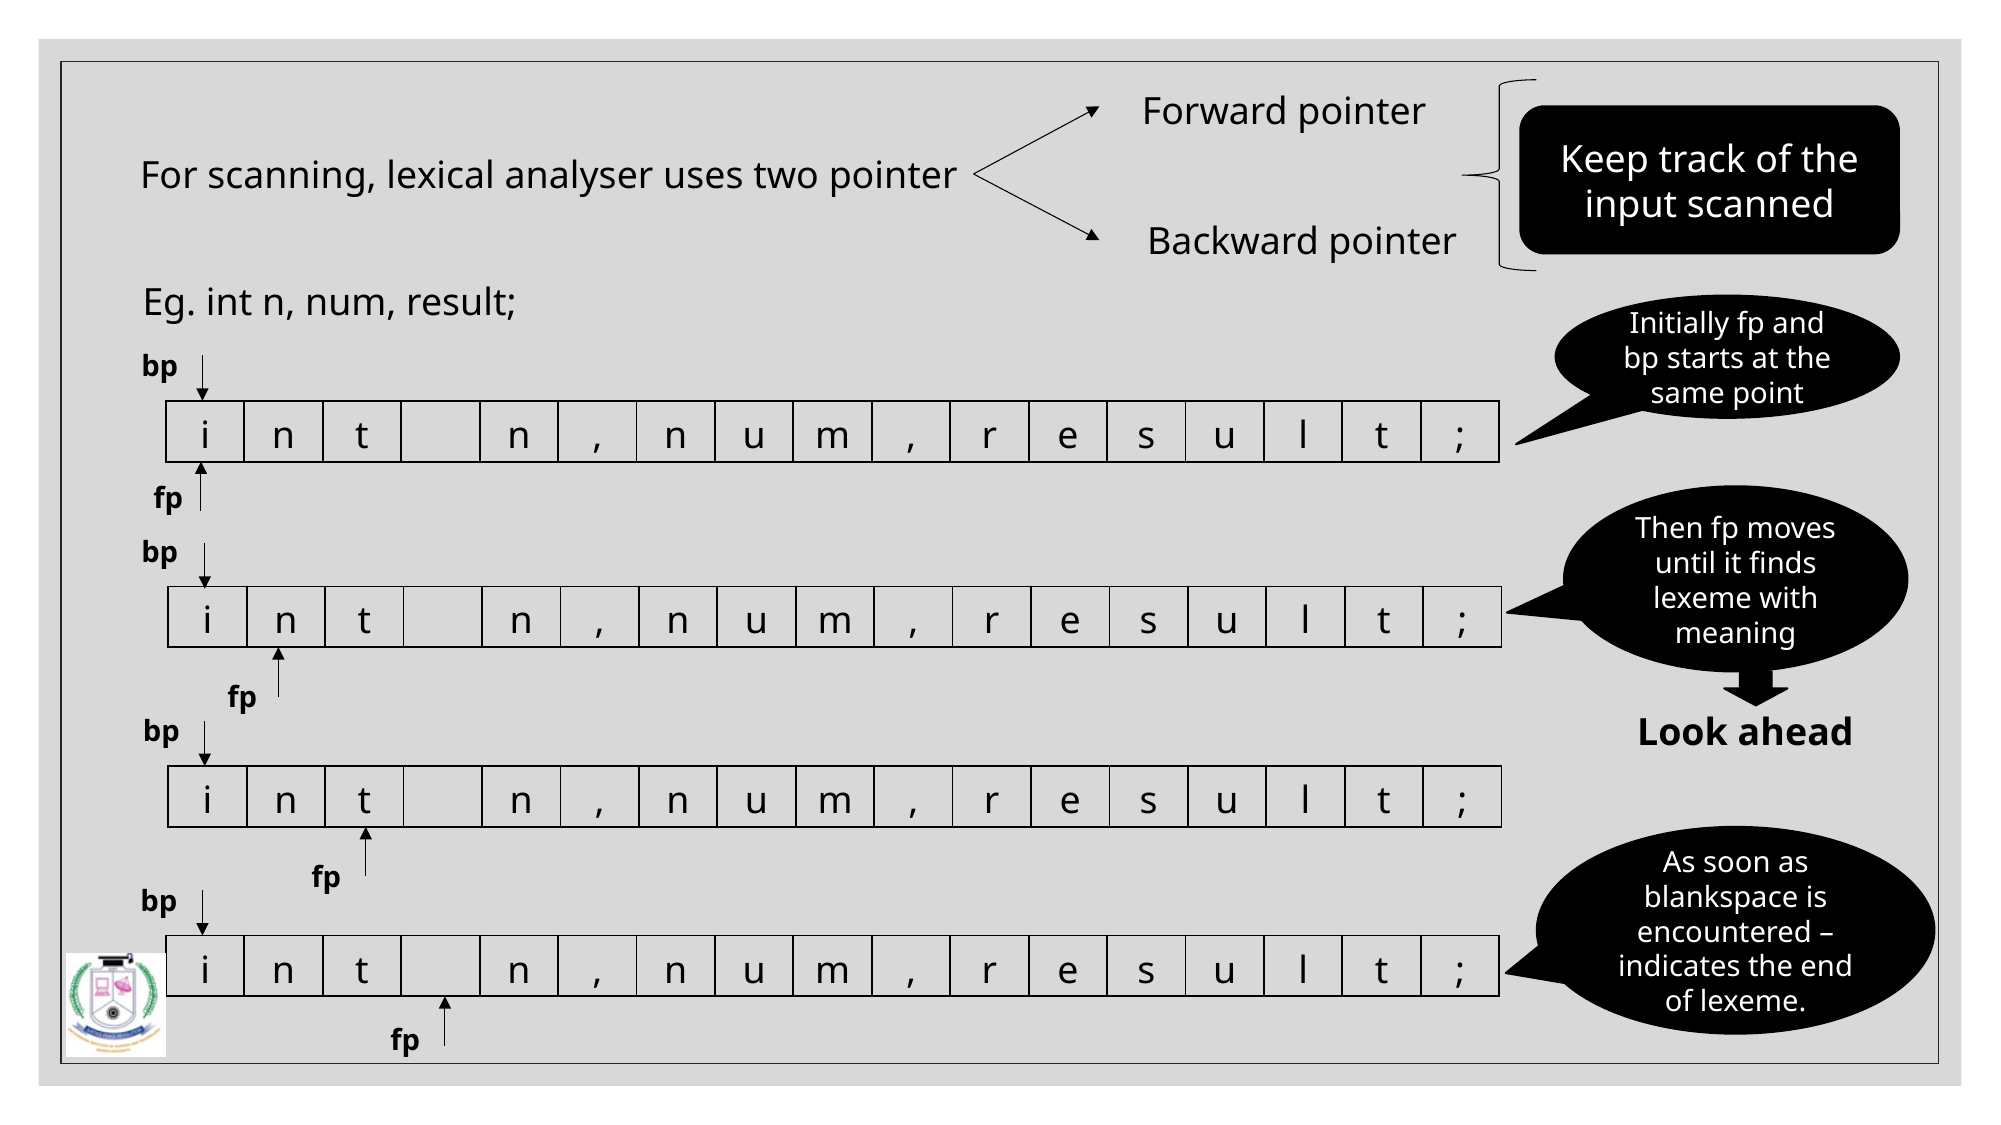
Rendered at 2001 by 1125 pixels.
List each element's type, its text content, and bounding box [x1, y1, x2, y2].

table_header i [169, 587, 246, 646]
table_header t [326, 587, 403, 646]
table_header , [875, 587, 952, 646]
text_box bp [125, 874, 196, 925]
table_header l [1267, 767, 1344, 826]
text_box As soon as blankspace is encountered – indicates the end of lexeme. [1504, 825, 1936, 1035]
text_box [985, 106, 1100, 171]
table_header , [873, 402, 949, 461]
table_header e [1030, 402, 1106, 461]
table_header ; [1422, 936, 1498, 995]
table_header u [716, 936, 792, 995]
table_header t [324, 936, 400, 995]
table_header t [324, 402, 400, 461]
table_header , [875, 767, 952, 826]
table_header s [1108, 936, 1185, 995]
table_header i [167, 402, 243, 461]
table_header t [1346, 767, 1422, 826]
table_header t [1343, 402, 1420, 461]
table_header n [248, 587, 324, 646]
table_header , [559, 402, 636, 461]
table_header u [718, 587, 795, 646]
table_header ; [1422, 402, 1498, 461]
table_header u [1189, 587, 1265, 646]
text_box Look ahead [1622, 700, 1870, 760]
table_header u [1189, 767, 1265, 826]
text_box fp [138, 471, 208, 522]
table_header u [1186, 402, 1263, 461]
table_header [402, 402, 479, 461]
table_header e [1032, 767, 1109, 826]
table_header [402, 936, 479, 995]
table_header [404, 767, 481, 826]
text_box [1461, 79, 1537, 272]
text_box Backward pointer [1132, 209, 1473, 270]
table_header n [245, 936, 322, 995]
table_header m [794, 936, 871, 995]
text_box bp [128, 705, 198, 755]
text_box bp [126, 339, 196, 390]
table_header s [1108, 402, 1185, 461]
table_header n [640, 767, 716, 826]
picture [66, 953, 166, 1057]
text_box Keep track of the input scanned [1519, 105, 1901, 255]
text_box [985, 174, 1100, 241]
table_header n [481, 936, 557, 995]
table_header u [716, 402, 792, 461]
text_box bp [126, 525, 198, 576]
table_header n [640, 587, 716, 646]
table_header l [1265, 936, 1341, 995]
table_header l [1265, 402, 1341, 461]
table_header n [245, 402, 322, 461]
text_box Initially fp and bp starts at the same point [1515, 294, 1901, 446]
table_header u [1186, 936, 1263, 995]
table_header r [953, 587, 1030, 646]
table_header e [1030, 936, 1106, 995]
table_header n [248, 767, 324, 826]
table_header n [481, 402, 557, 461]
text_box fp [296, 851, 366, 901]
table_header u [718, 767, 795, 826]
text_box Then fp moves until it finds lexeme with meaning [1505, 485, 1909, 673]
text_box fp [212, 671, 282, 722]
table_header s [1110, 587, 1187, 646]
table_header n [483, 767, 560, 826]
table_header i [169, 767, 246, 826]
table_header s [1110, 767, 1187, 826]
table_header ; [1424, 767, 1501, 826]
table_header , [561, 767, 638, 826]
table_header n [637, 402, 714, 461]
table_header r [951, 402, 1028, 461]
table_header n [637, 936, 714, 995]
table_header m [797, 767, 873, 826]
text_box For scanning, lexical analyser uses two pointer [125, 144, 974, 204]
table_header m [797, 587, 873, 646]
text_box Eg. int n, num, result; [127, 270, 532, 331]
table_header m [794, 402, 871, 461]
table_header e [1032, 587, 1109, 646]
text_box Forward pointer [1127, 79, 1442, 140]
text_box fp [375, 1014, 445, 1064]
table_header r [951, 936, 1028, 995]
table_header i [167, 936, 243, 995]
table_header n [483, 587, 560, 646]
table_header , [559, 936, 636, 995]
table_header r [953, 767, 1030, 826]
table_header t [326, 767, 403, 826]
table_header t [1346, 587, 1422, 646]
table_header , [873, 936, 949, 995]
table_header [404, 587, 481, 646]
table_header t [1343, 936, 1420, 995]
table_header , [561, 587, 638, 646]
table_header ; [1424, 587, 1501, 646]
table_header l [1267, 587, 1344, 646]
text_box [1723, 670, 1789, 700]
